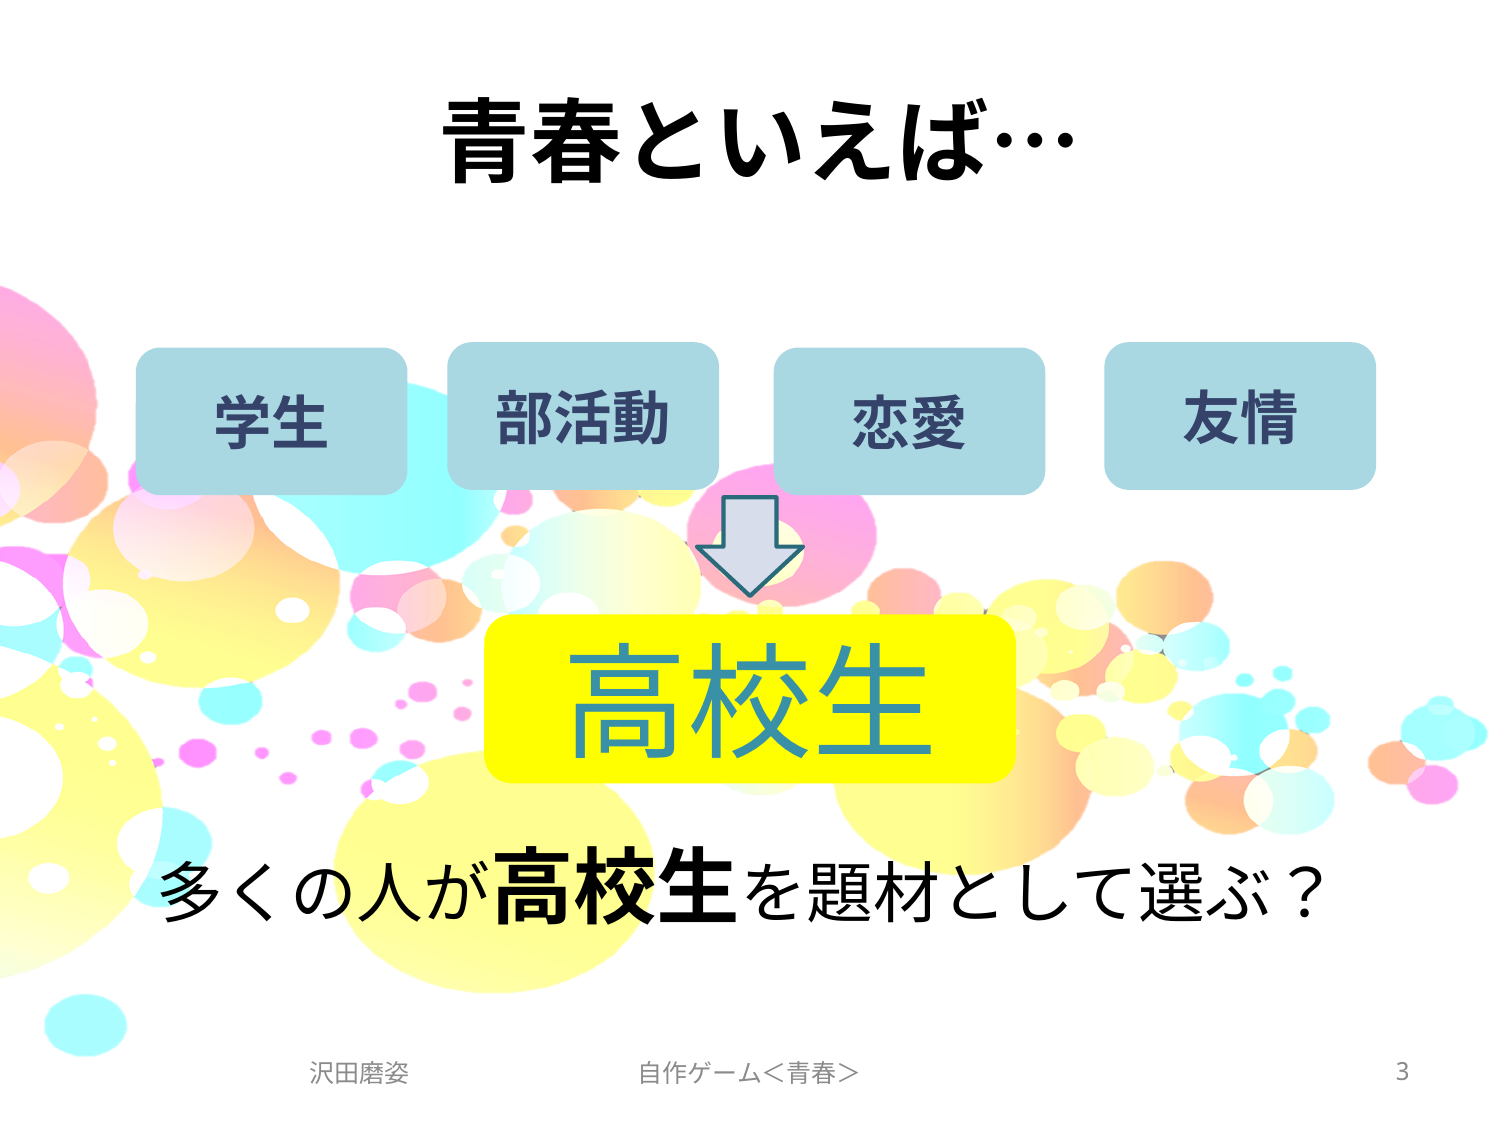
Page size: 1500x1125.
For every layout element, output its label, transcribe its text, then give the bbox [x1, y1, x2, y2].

text_box [694, 495, 806, 598]
footer 自作ゲーム＜青春＞ [512, 1042, 988, 1103]
slide_number 3 [1074, 1042, 1425, 1103]
text_box 恋愛 [771, 345, 1048, 498]
slide_number 沢田磨姿 [75, 1042, 425, 1103]
list 多くの人が高校生を題材として選ぶ？ [75, 262, 1425, 1005]
text_box 学生 [133, 345, 410, 498]
text_box 友情 [1102, 340, 1379, 492]
title 青春といえば… [85, 45, 1436, 233]
text_box 高校生 [482, 612, 1018, 786]
text_box 部活動 [445, 340, 722, 492]
